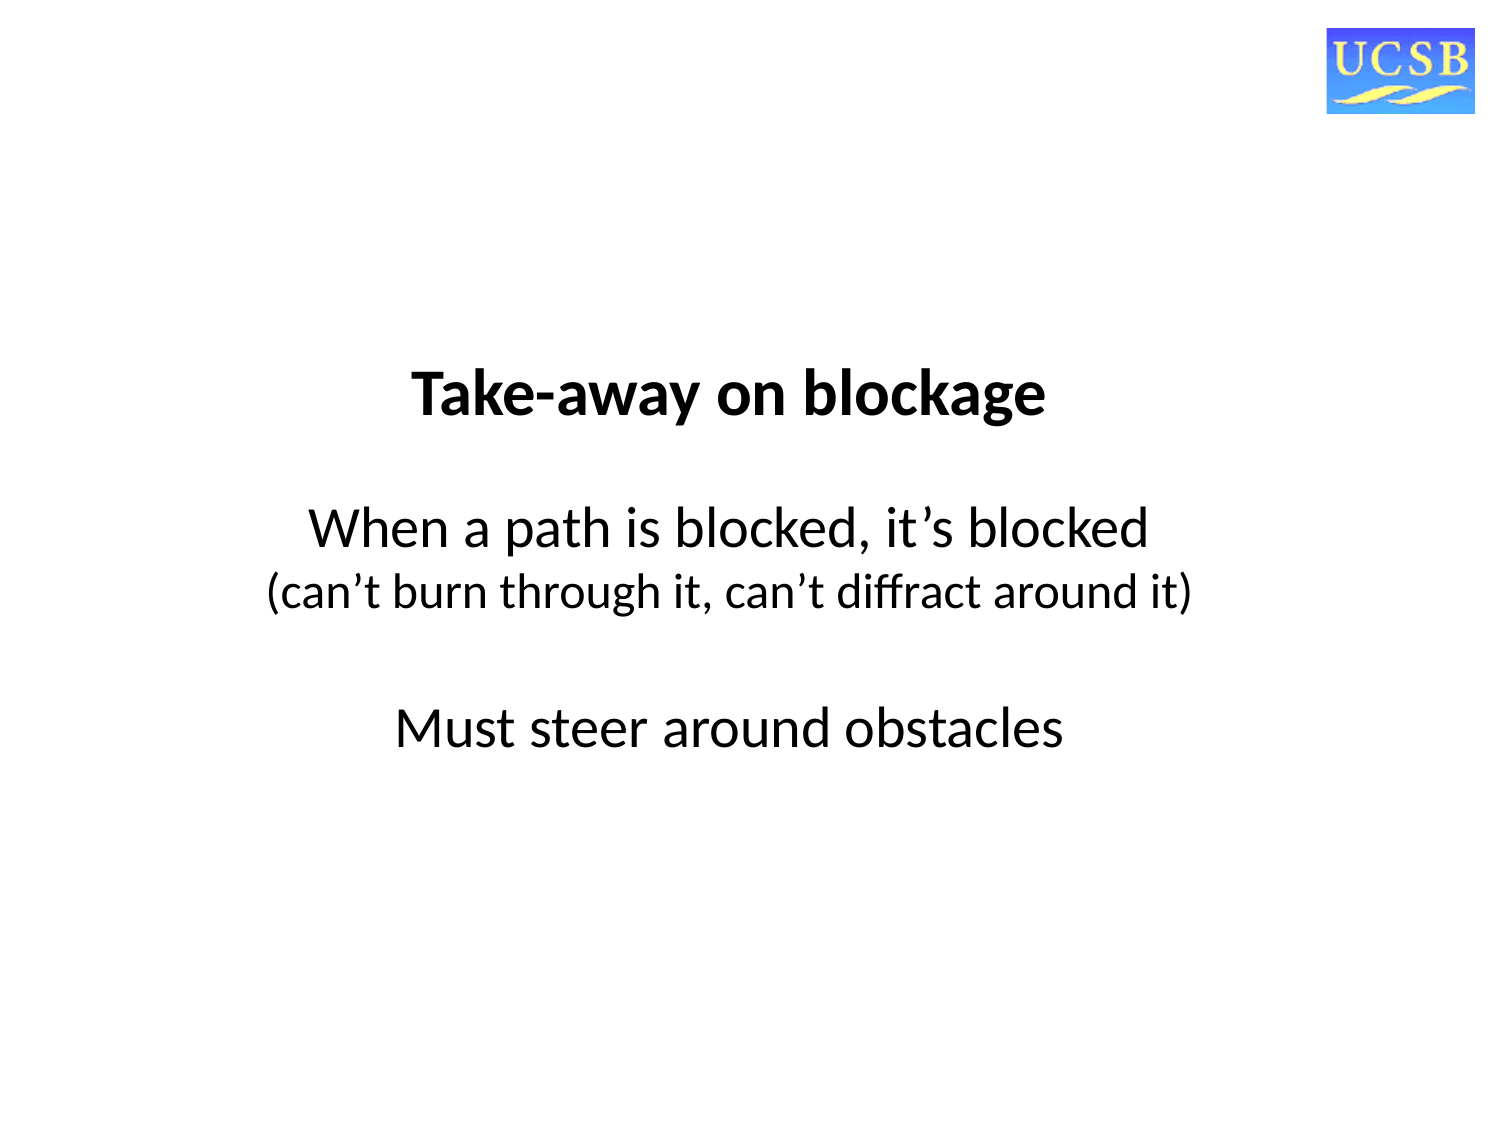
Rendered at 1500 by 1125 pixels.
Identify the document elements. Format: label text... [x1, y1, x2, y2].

title Link budget [1326, 28, 1475, 114]
text_box Take-away on blockage When a path is blocked, it’s blocked (can’t burn through it, can’t diffract around it) Must steer around obstacles [250, 341, 1209, 767]
